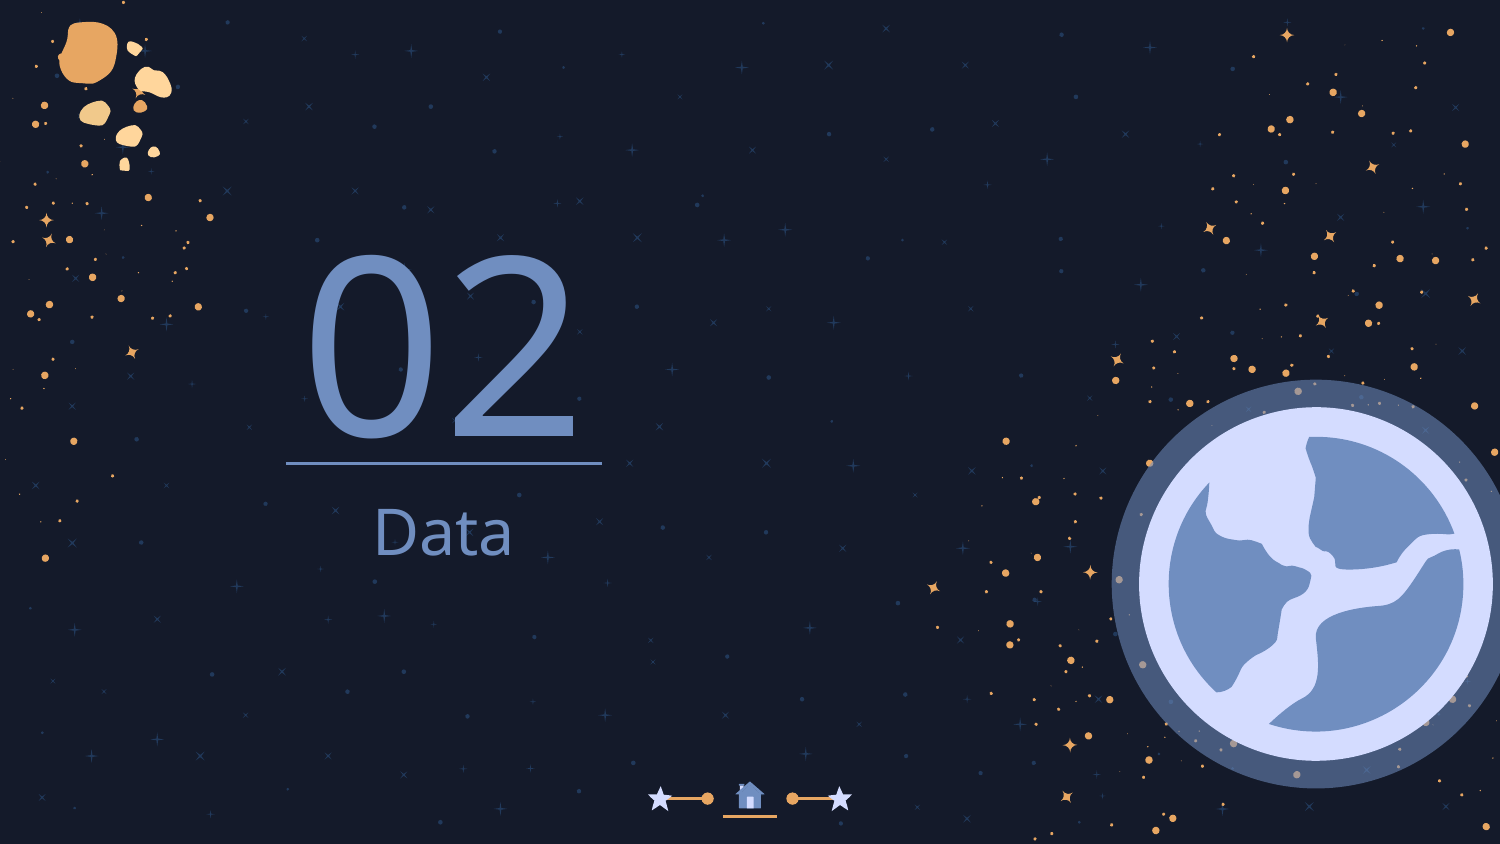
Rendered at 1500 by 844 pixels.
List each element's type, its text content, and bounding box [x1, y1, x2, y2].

text_box [792, 780, 861, 817]
title Data [265, 485, 622, 574]
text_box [647, 785, 708, 812]
title 02 [265, 171, 622, 443]
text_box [792, 785, 853, 812]
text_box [722, 781, 778, 817]
text_box [639, 780, 708, 817]
